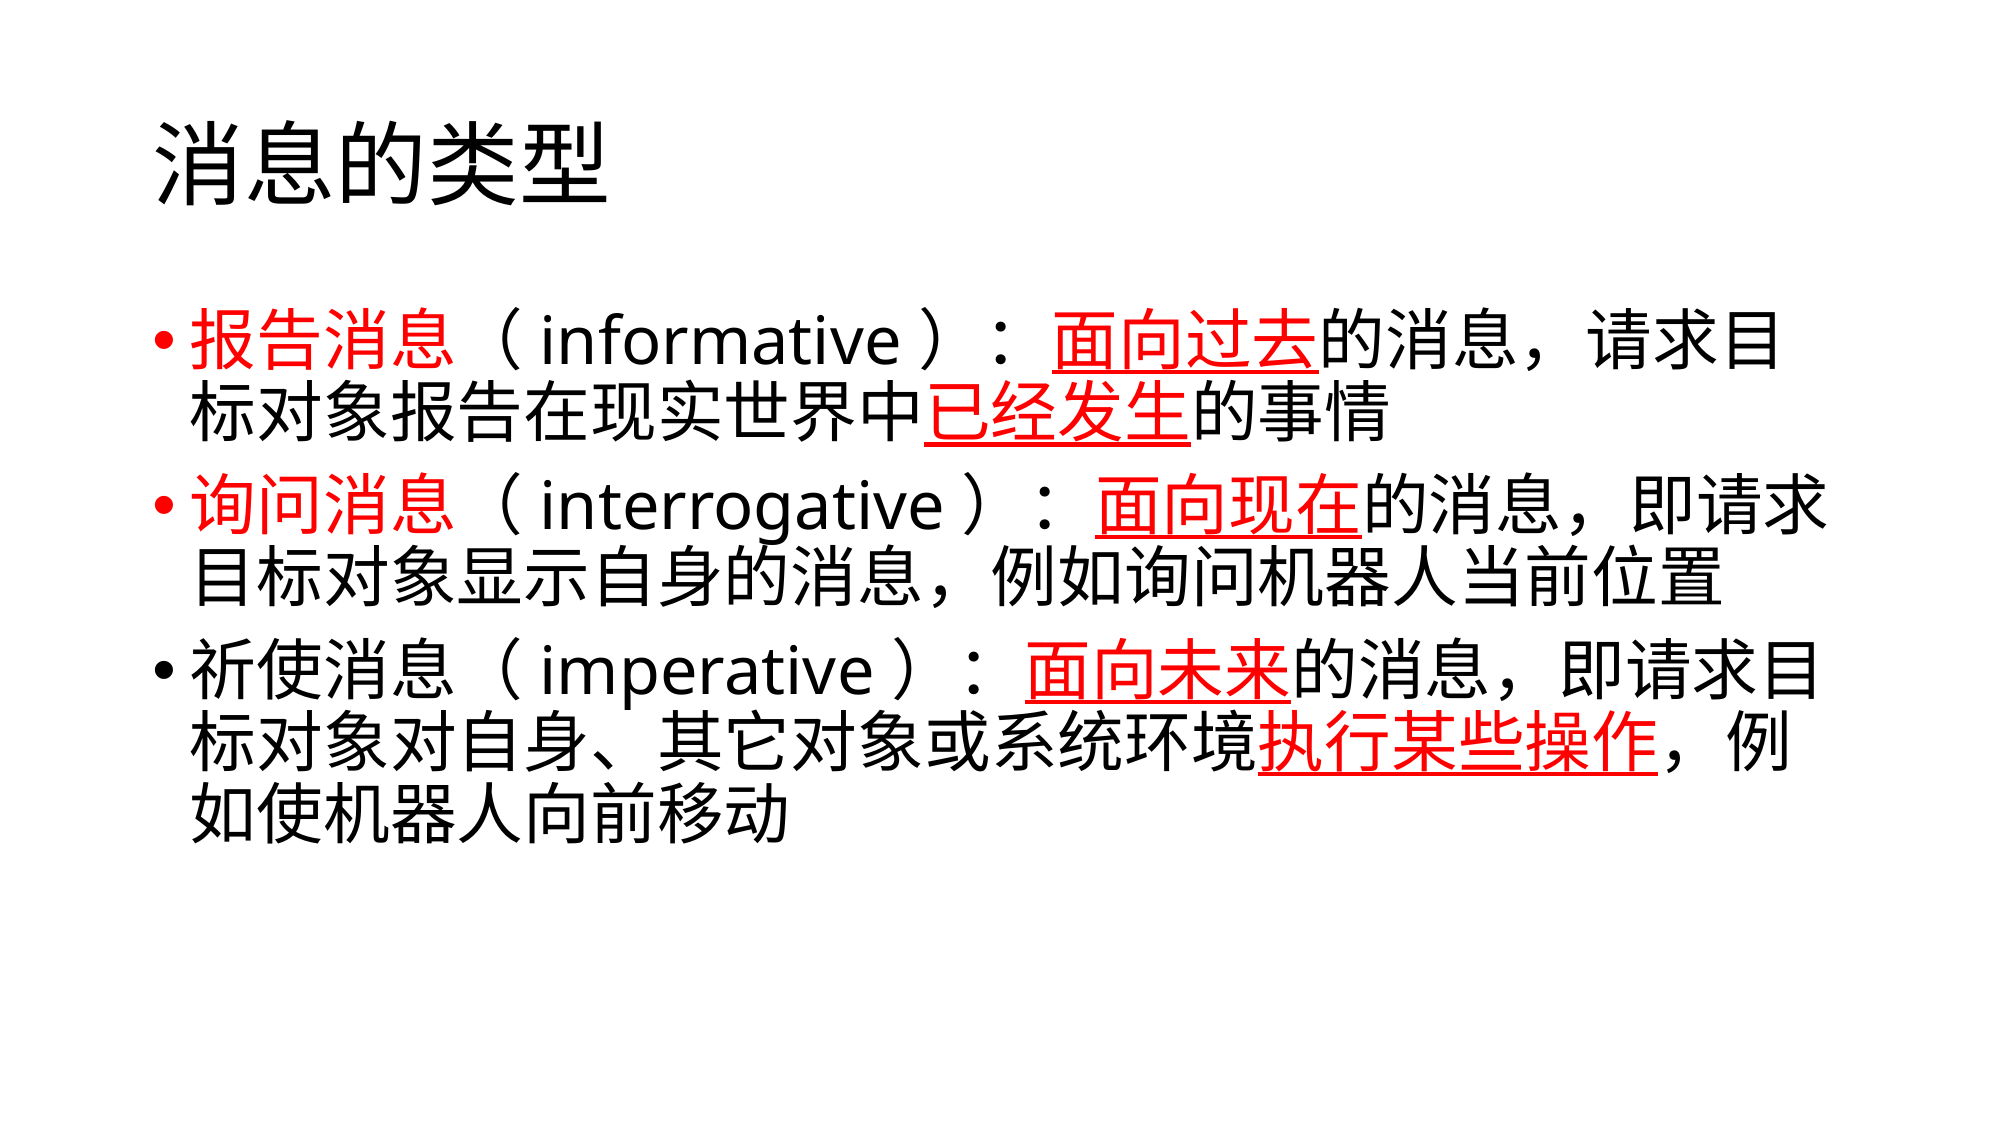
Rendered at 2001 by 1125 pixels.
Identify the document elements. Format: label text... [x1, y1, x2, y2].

title 消息的类型 [137, 59, 1863, 278]
list 报告消息（informative）：面向过去的消息，请求目标对象报告在现实世界中已经发生的事情 询问消息（interrogative）：面向现在的消息，即请求目标对象显示自身的消息，例如询问机器人当前位置 祈使消息（imperative）：面向未来的消息，即请求目标对象对自身、其它对象或系统环境执行某些操作，例如使机器人向前移动 [137, 299, 1863, 1014]
